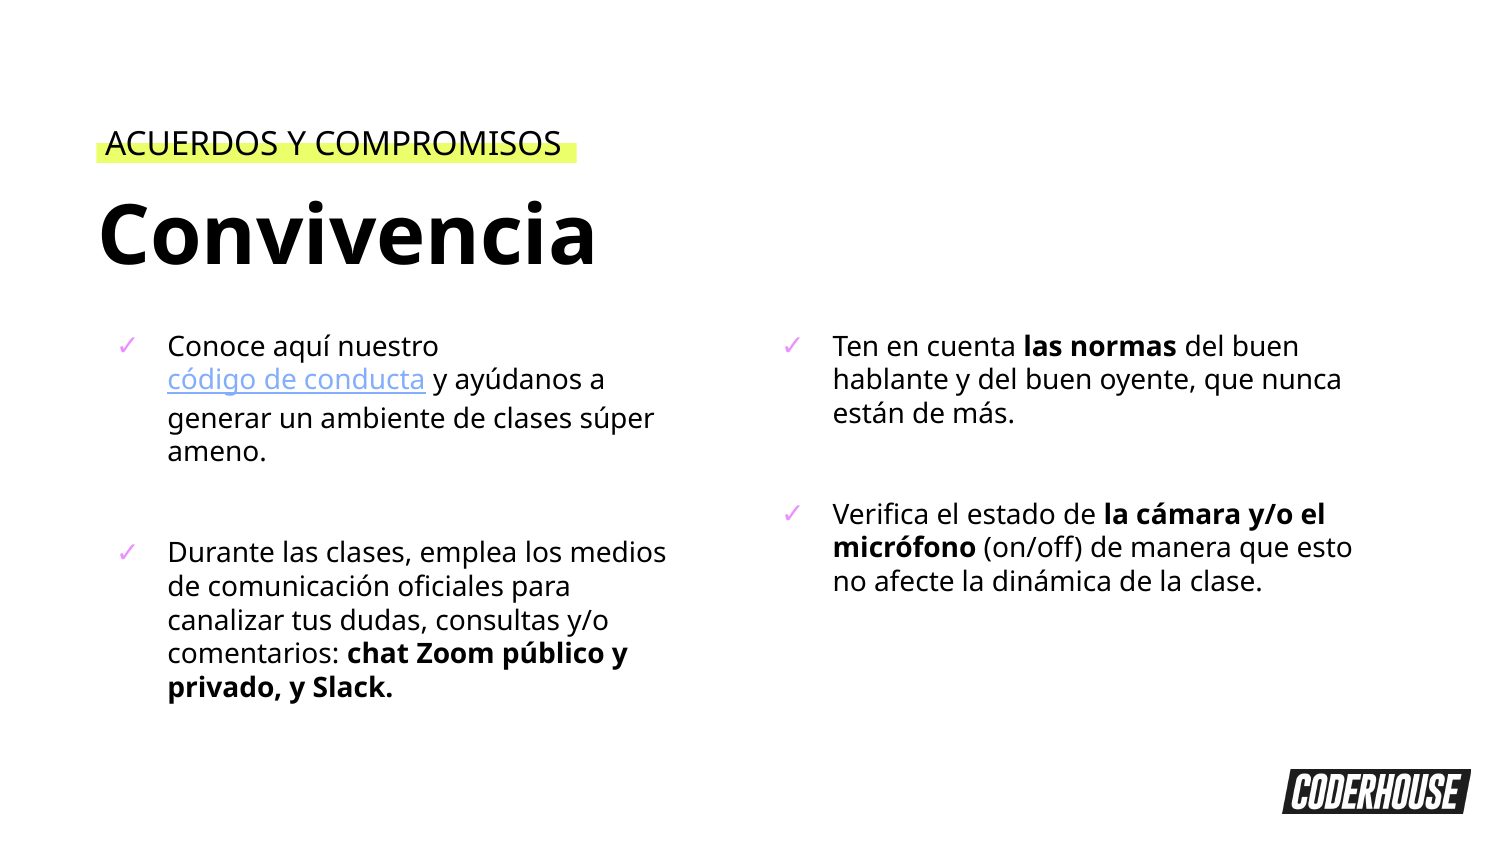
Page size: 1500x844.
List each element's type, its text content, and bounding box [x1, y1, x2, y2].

text_box ACUERDOS Y COMPROMISOS [90, 107, 866, 177]
text_box Ten en cuenta las normas del buen hablante y del buen oyente, que nunca están de más. Verifica el estado de la cámara y/o el micrófono (on/off) de manera que esto no afecte la dinámica de la clase. [742, 312, 1372, 613]
picture [1281, 769, 1471, 814]
text_box Convivencia [82, 177, 1418, 298]
text_box Conoce aquí nuestro código de conducta y ayúdanos a generar un ambiente de clases súper ameno. Durante las clases, emplea los medios de comunicación oficiales para canalizar tus dudas, consultas y/o comentarios: chat Zoom público y privado, y Slack. [77, 312, 707, 718]
